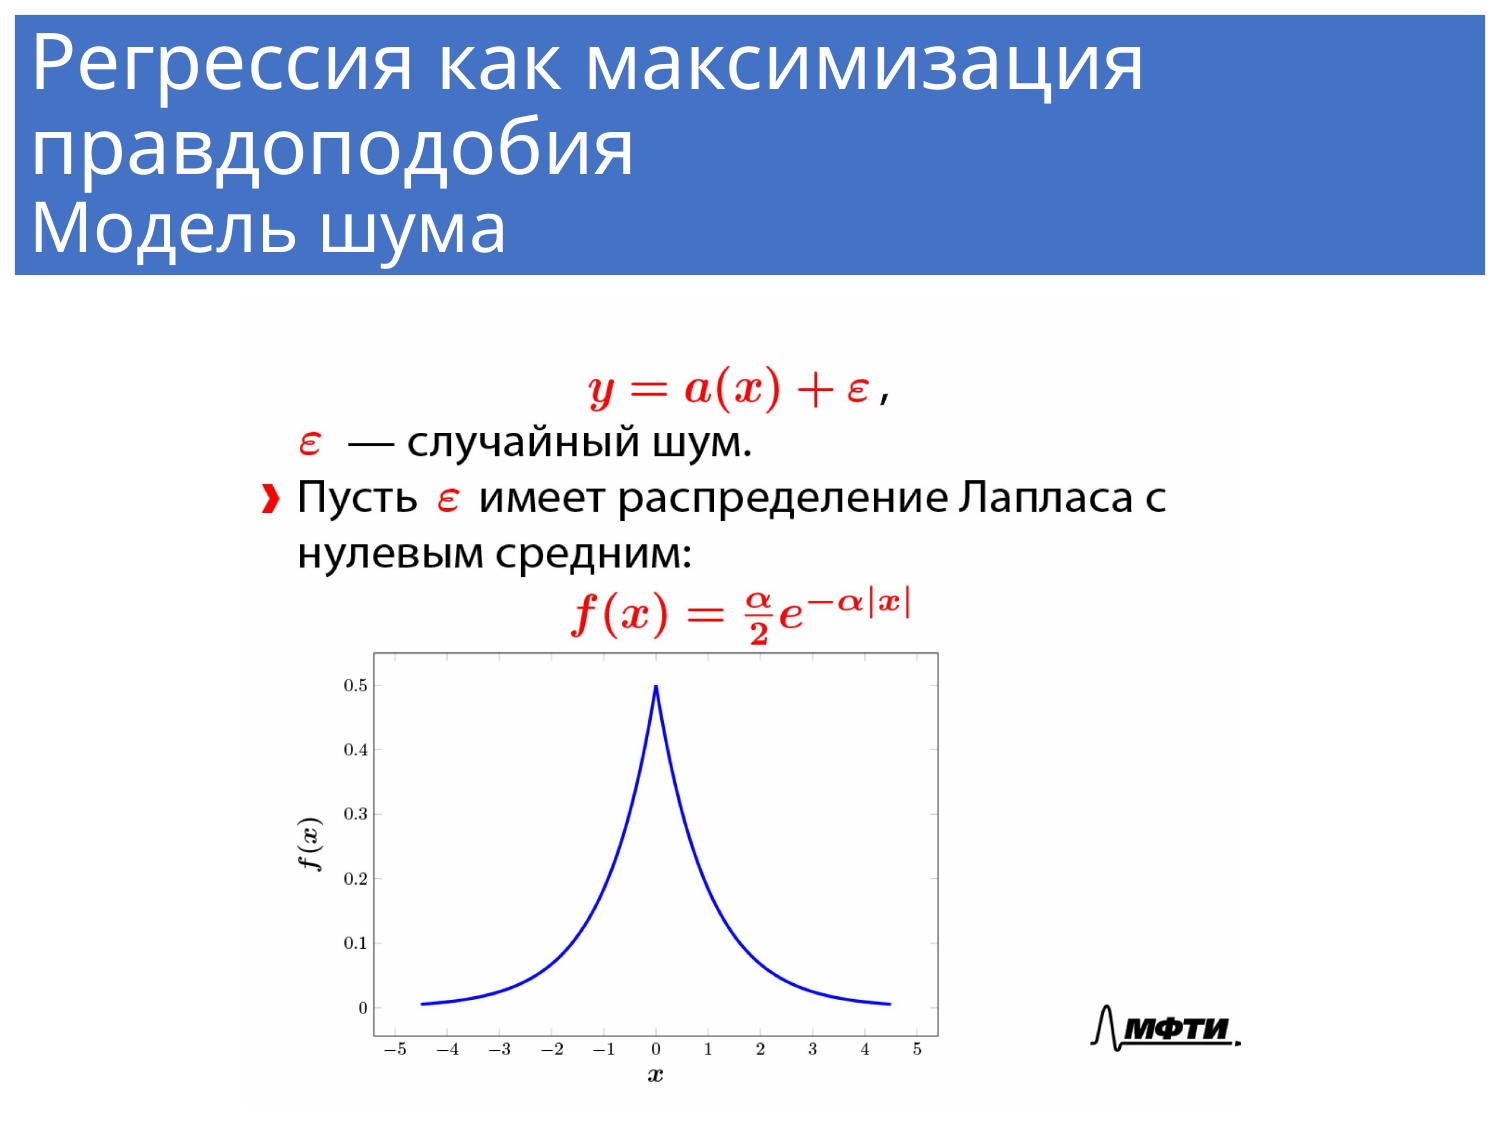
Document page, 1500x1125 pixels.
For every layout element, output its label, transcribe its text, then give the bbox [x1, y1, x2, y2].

title Регрессия как максимизация правдоподобия Модель шума [14, 14, 1486, 275]
picture [242, 295, 1241, 1111]
